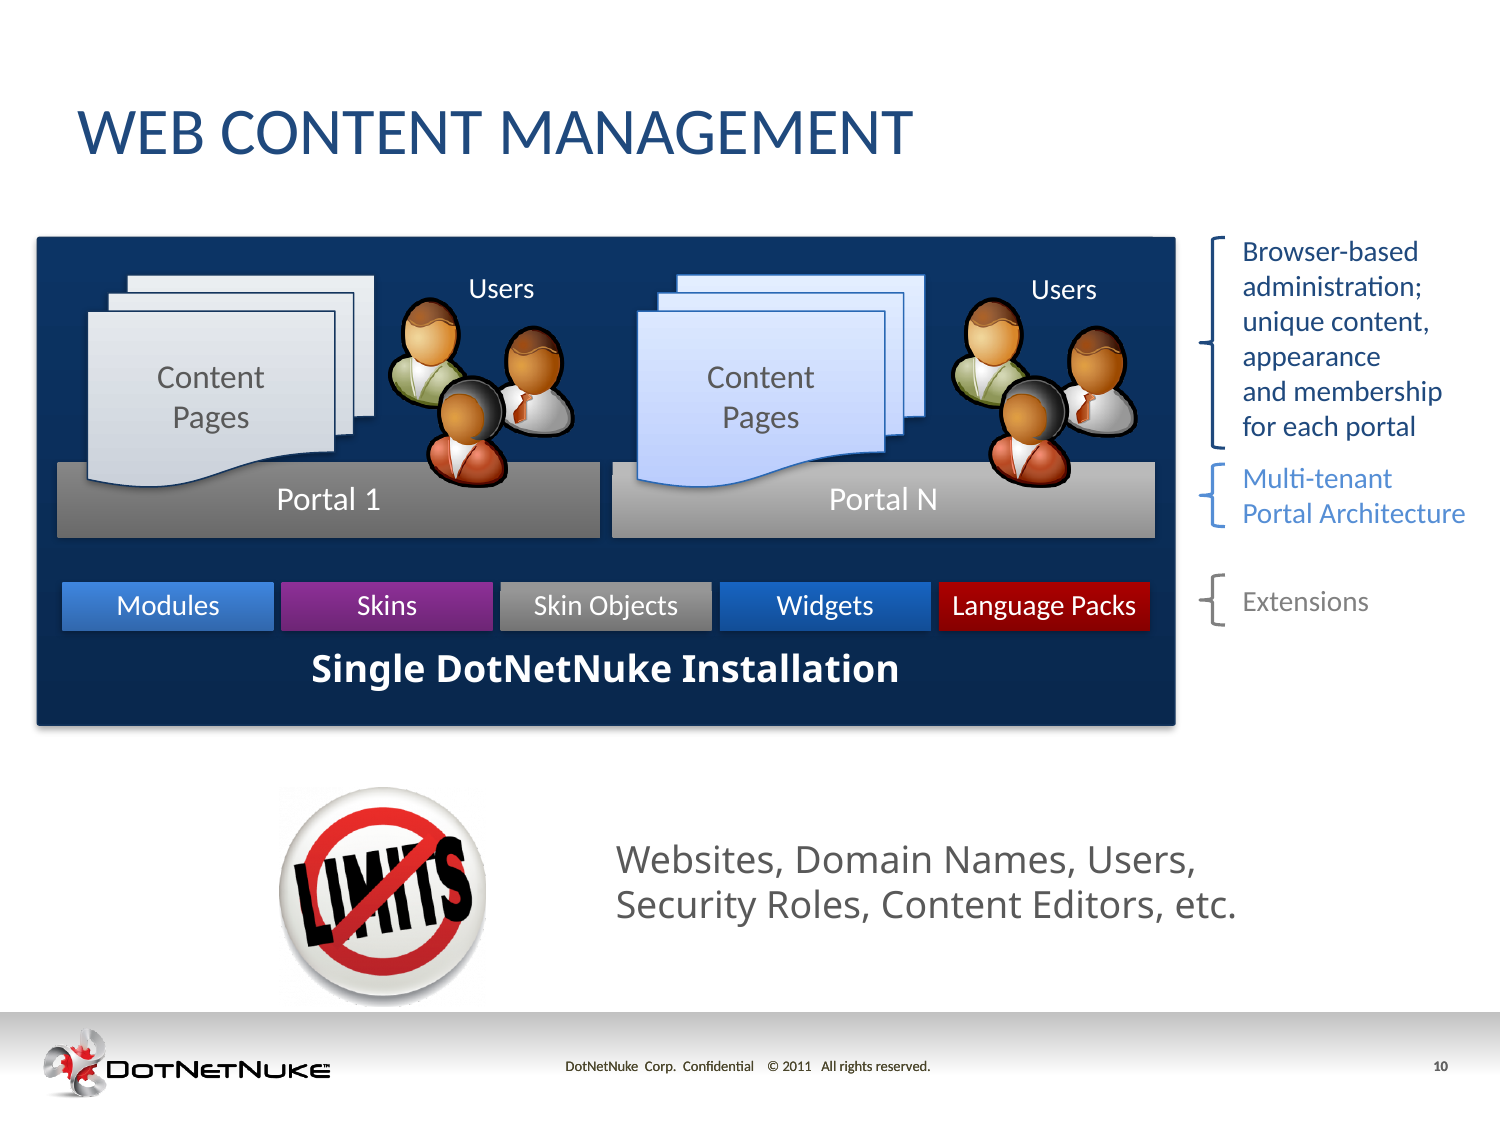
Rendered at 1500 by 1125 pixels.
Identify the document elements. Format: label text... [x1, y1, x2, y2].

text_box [0, 462, 1213, 538]
picture [387, 296, 576, 488]
text_box Websites, Domain Names, Users, Security Roles, Content Editors, etc. [601, 828, 1254, 934]
text_box [36, 547, 1176, 726]
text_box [62, 574, 1151, 638]
text_box Content Pages [86, 274, 376, 460]
picture [949, 296, 1138, 488]
text_box [1215, 463, 1226, 528]
text_box Multi-tenant Portal Architecture [1227, 451, 1500, 537]
text_box Extensions [1227, 574, 1500, 625]
picture [278, 787, 486, 1007]
title Web Content Management [62, 75, 1450, 175]
text_box [1199, 574, 1226, 626]
text_box Browser-based administration; unique content, appearance and membership for each portal [1227, 224, 1500, 450]
text_box Single DotNetNuke Installation [65, 646, 1147, 698]
text_box [36, 236, 1176, 460]
text_box Content Pages [636, 274, 926, 460]
text_box [1199, 236, 1226, 449]
picture [37, 1019, 338, 1105]
text_box Users [1016, 262, 1112, 313]
text_box Users [453, 262, 550, 313]
